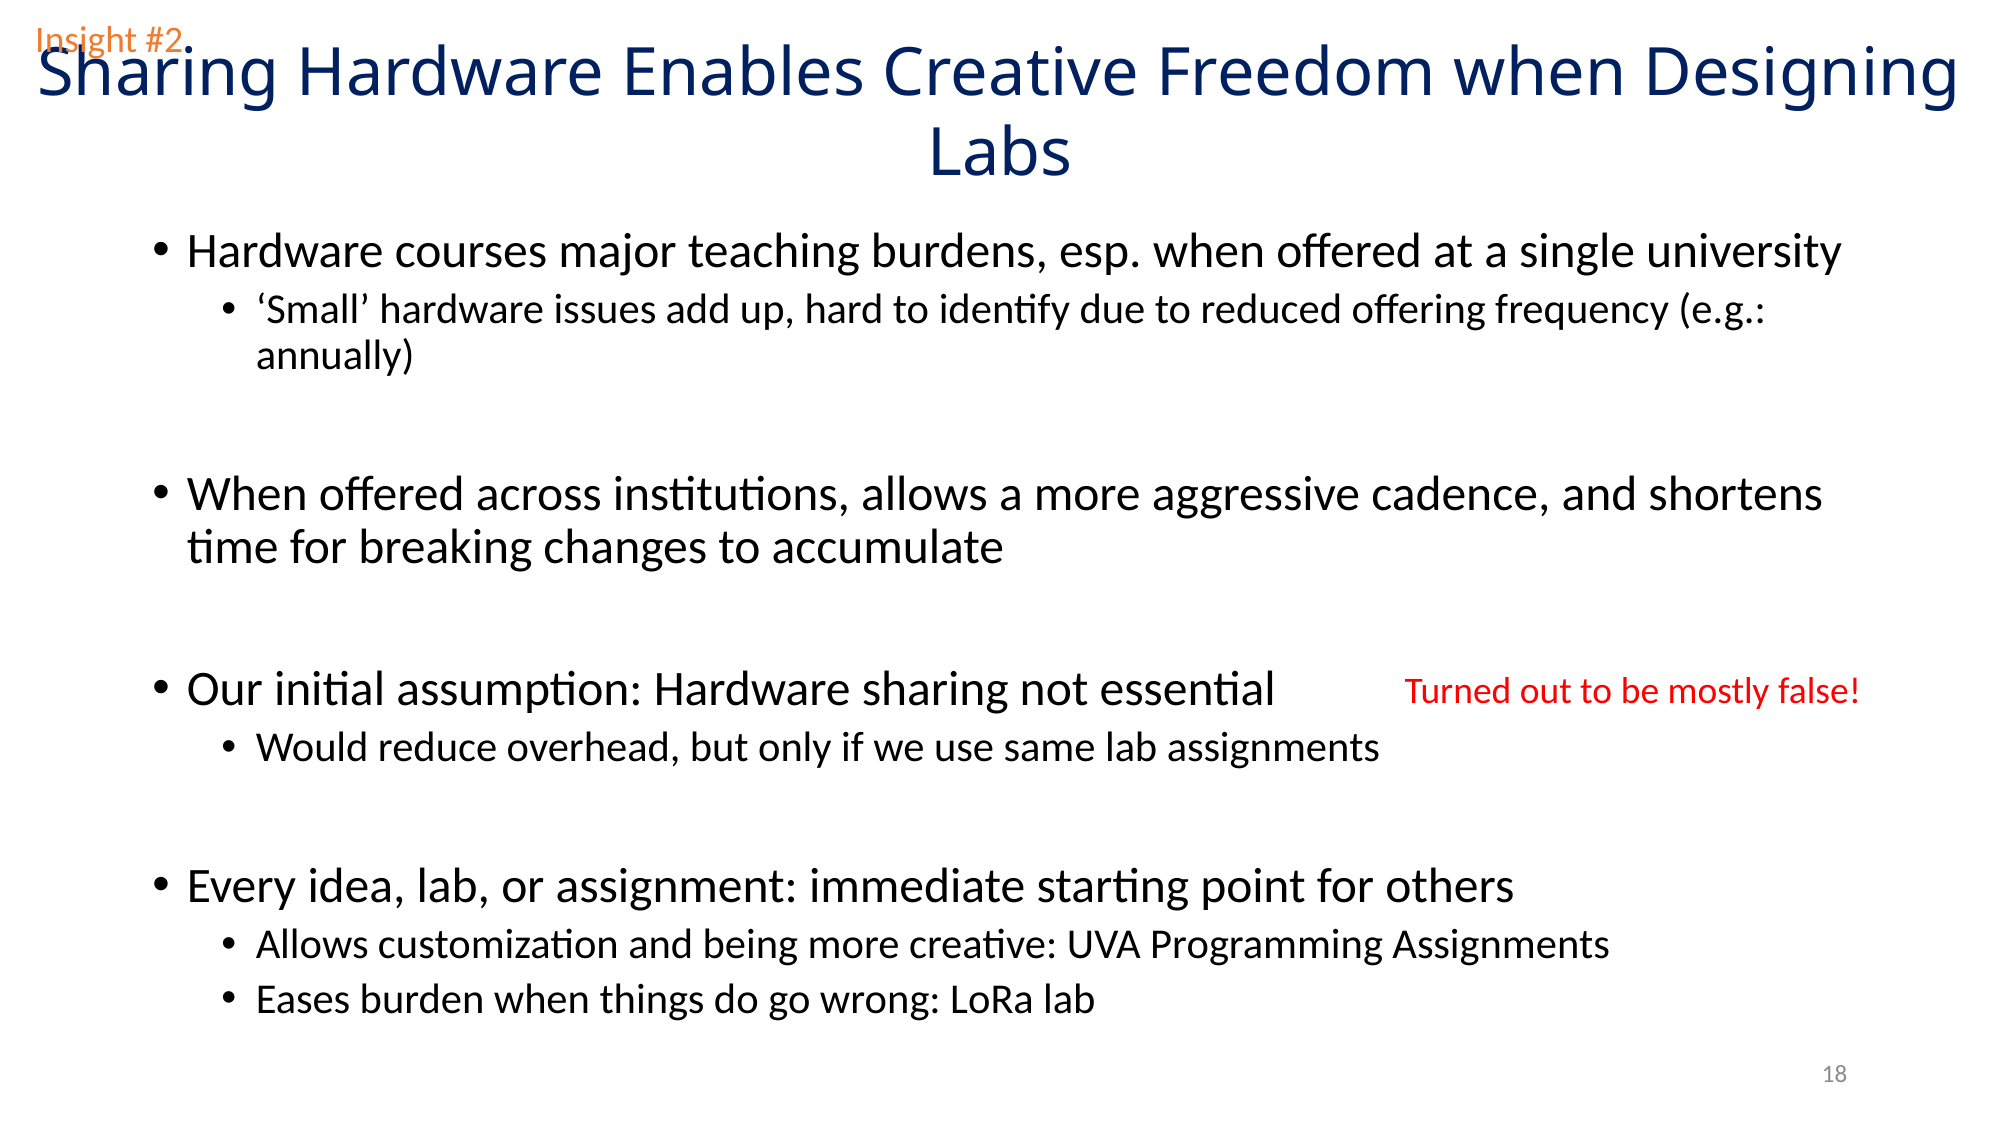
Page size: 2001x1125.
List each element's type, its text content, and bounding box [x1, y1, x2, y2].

list Hardware courses major teaching burdens, esp. when offered at a single university ‘Small’ hardware issues add up, hard to identify due to reduced offering frequency (e.g.: annually) When offered across institutions, allows a more aggressive cadence, and shortens time for breaking changes to accumulate Our initial assumption: Hardware sharing not essential Would reduce overhead, but only if we use same lab assignments Every idea, lab, or assignment: immediate starting point for others Allows customization and being more creative: UVA Programming Assignments Eases burden when things do go wrong: LoRa lab [137, 217, 1863, 1043]
title Sharing Hardware Enables Creative Freedom when Designing Labs [0, 0, 2000, 218]
slide_number 18 [1412, 1042, 1863, 1103]
text_box Turned out to be mostly false! [1314, 658, 1886, 719]
text_box Insight #2 [20, 7, 199, 68]
